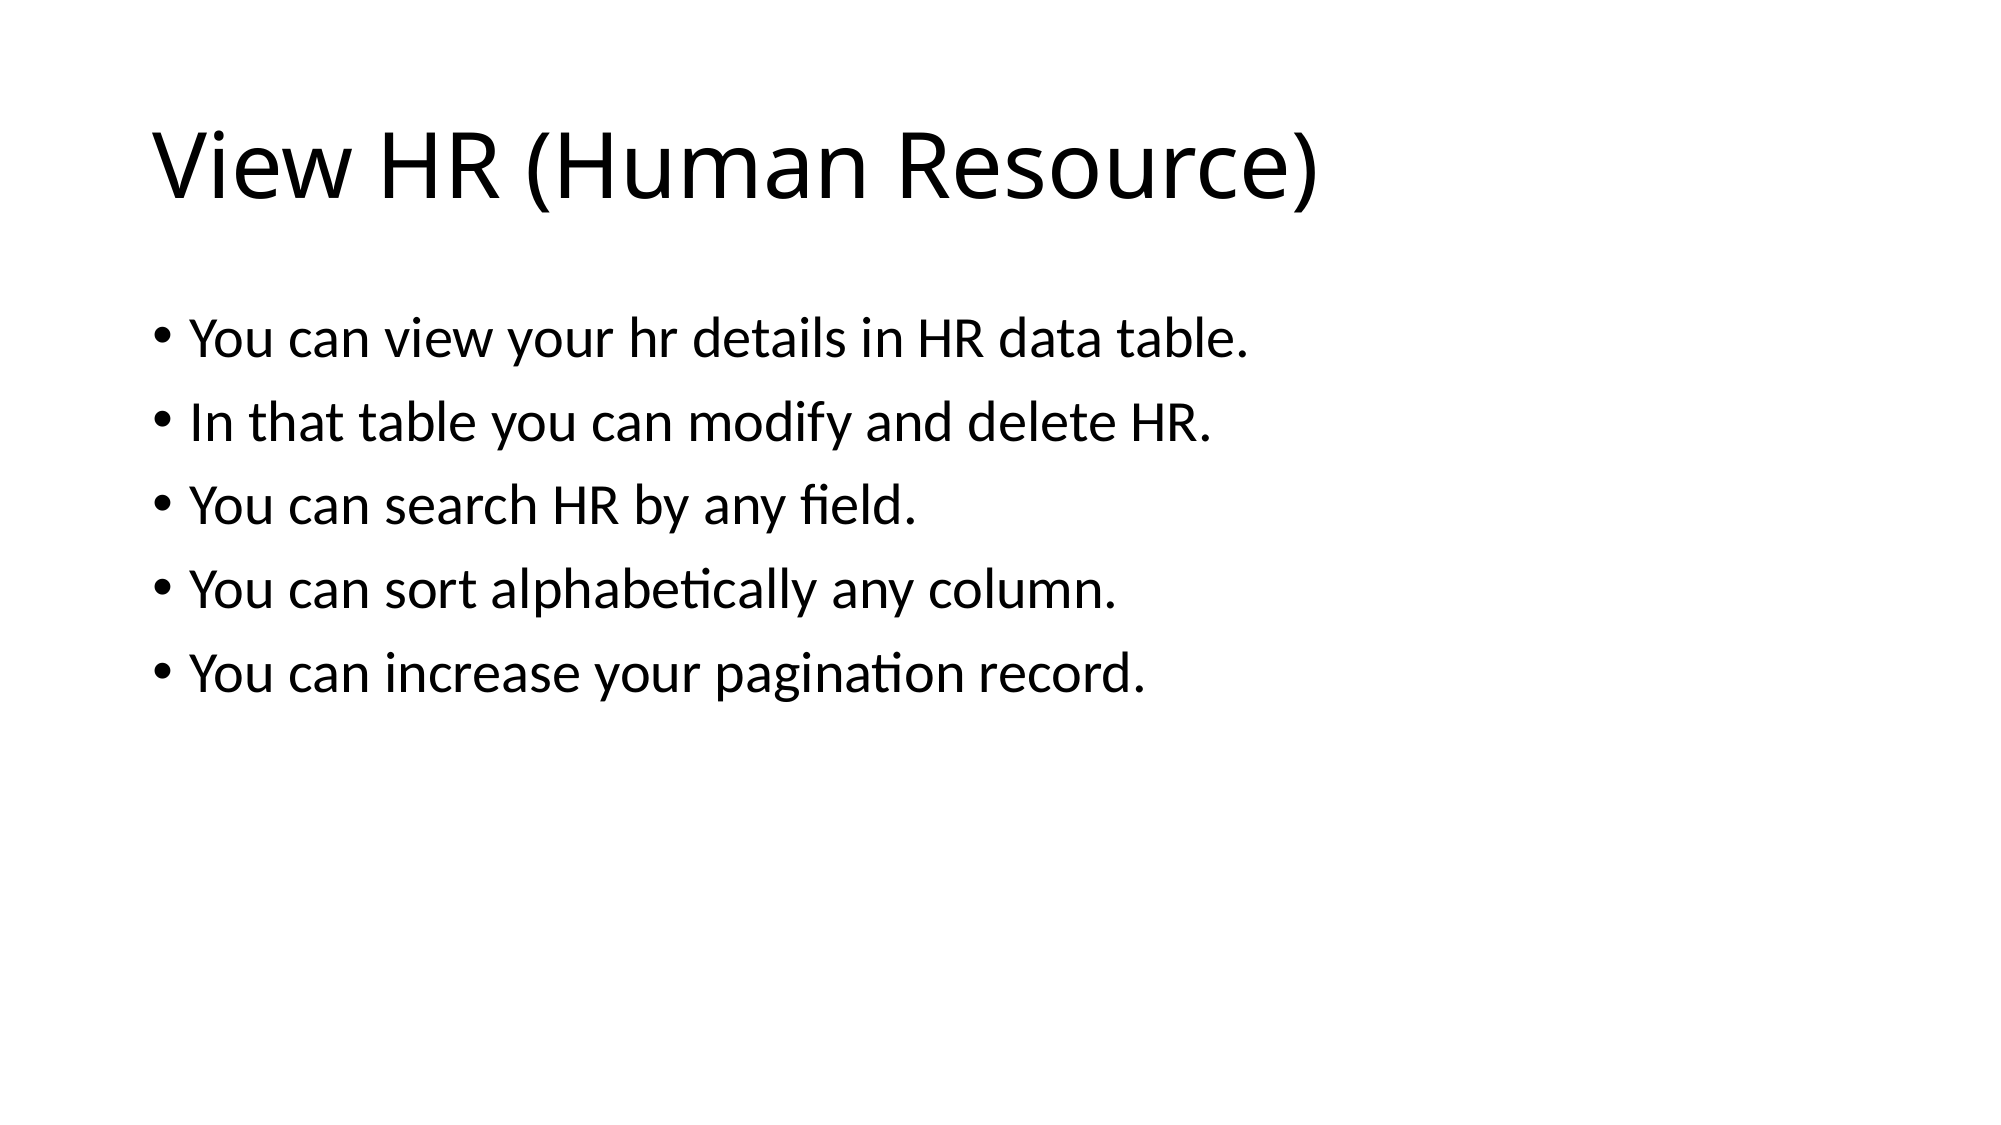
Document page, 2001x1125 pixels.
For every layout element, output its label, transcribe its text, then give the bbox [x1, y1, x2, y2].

list You can view your hr details in HR data table. In that table you can modify and delete HR. You can search HR by any field. You can sort alphabetically any column. You can increase your pagination record. [137, 299, 1863, 1014]
title View HR (Human Resource) [137, 59, 1863, 278]
